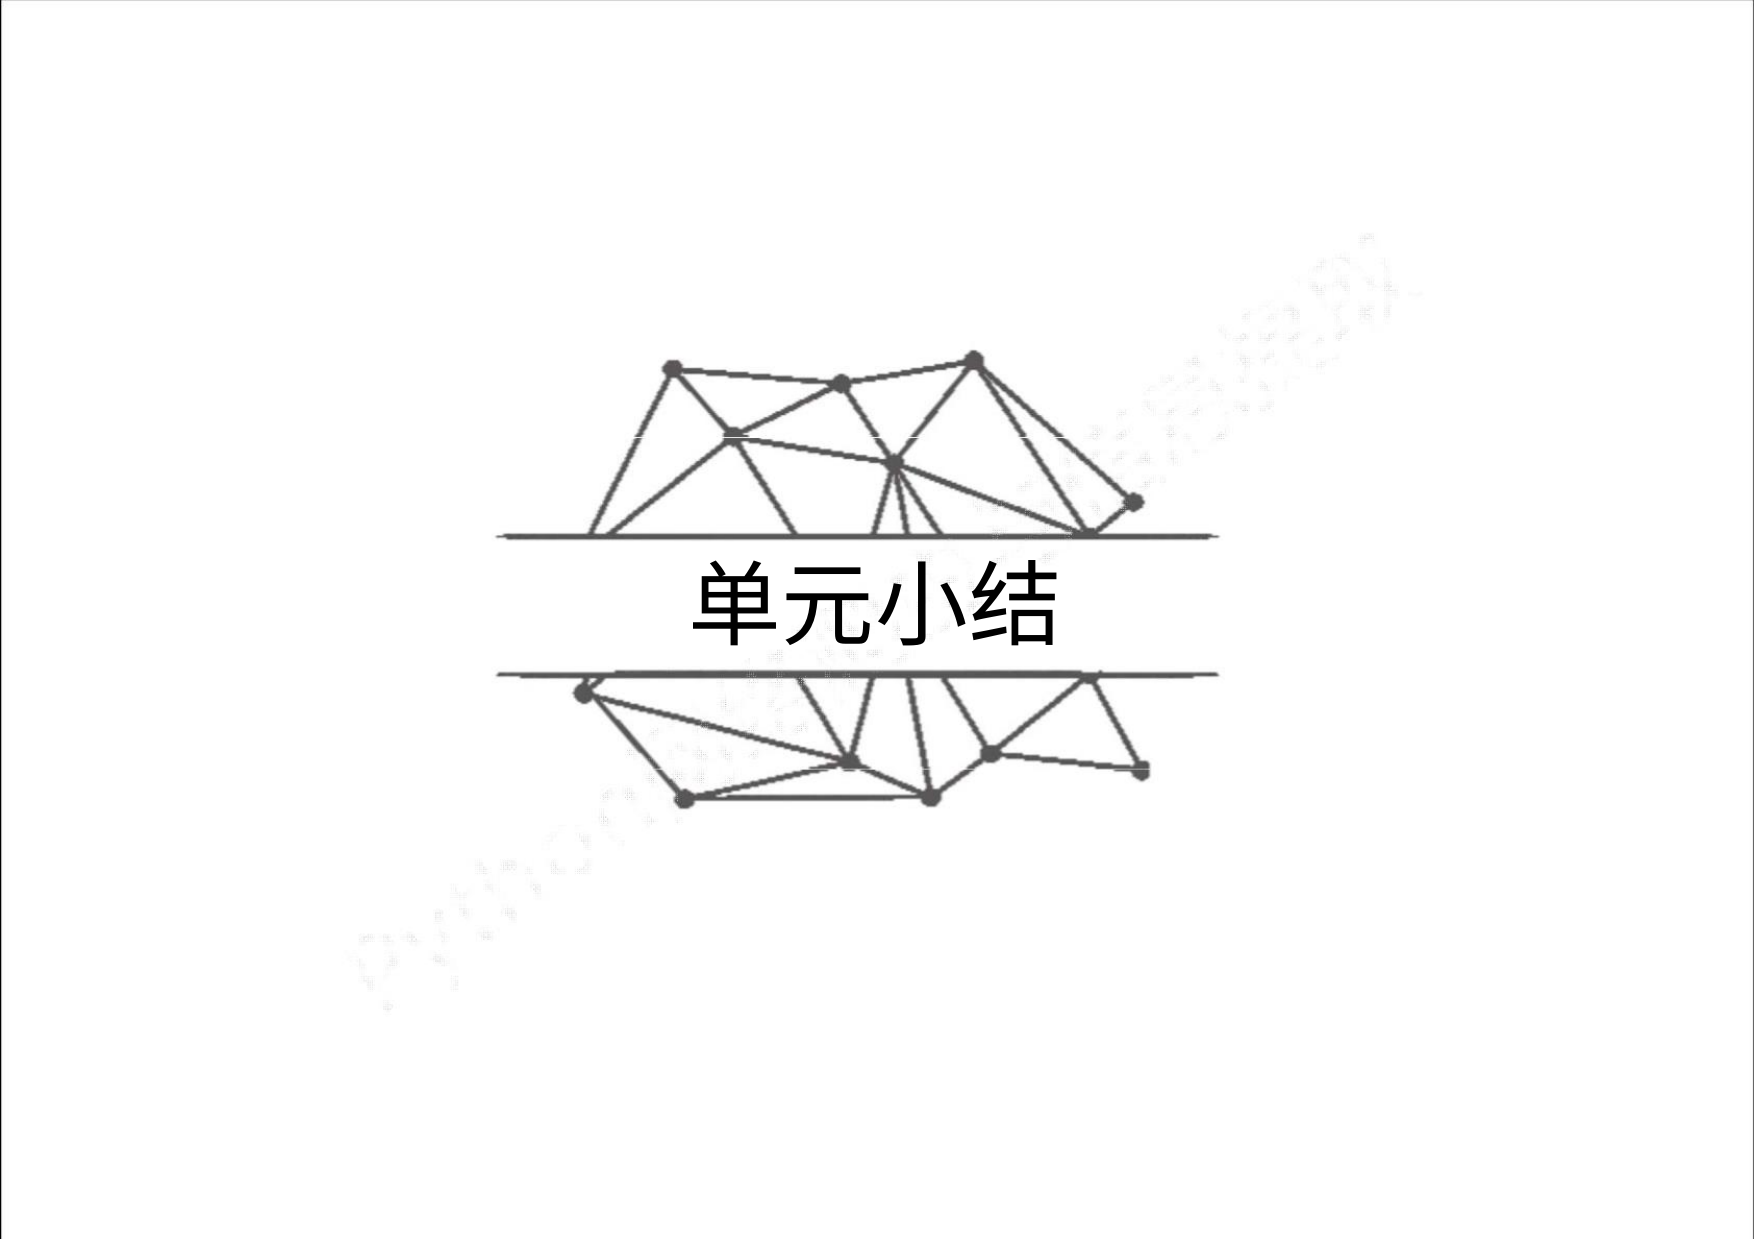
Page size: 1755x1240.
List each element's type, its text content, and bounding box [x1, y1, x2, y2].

text_box [0, 0, 1754, 1239]
text_box 单元小结 [688, 535, 1088, 658]
